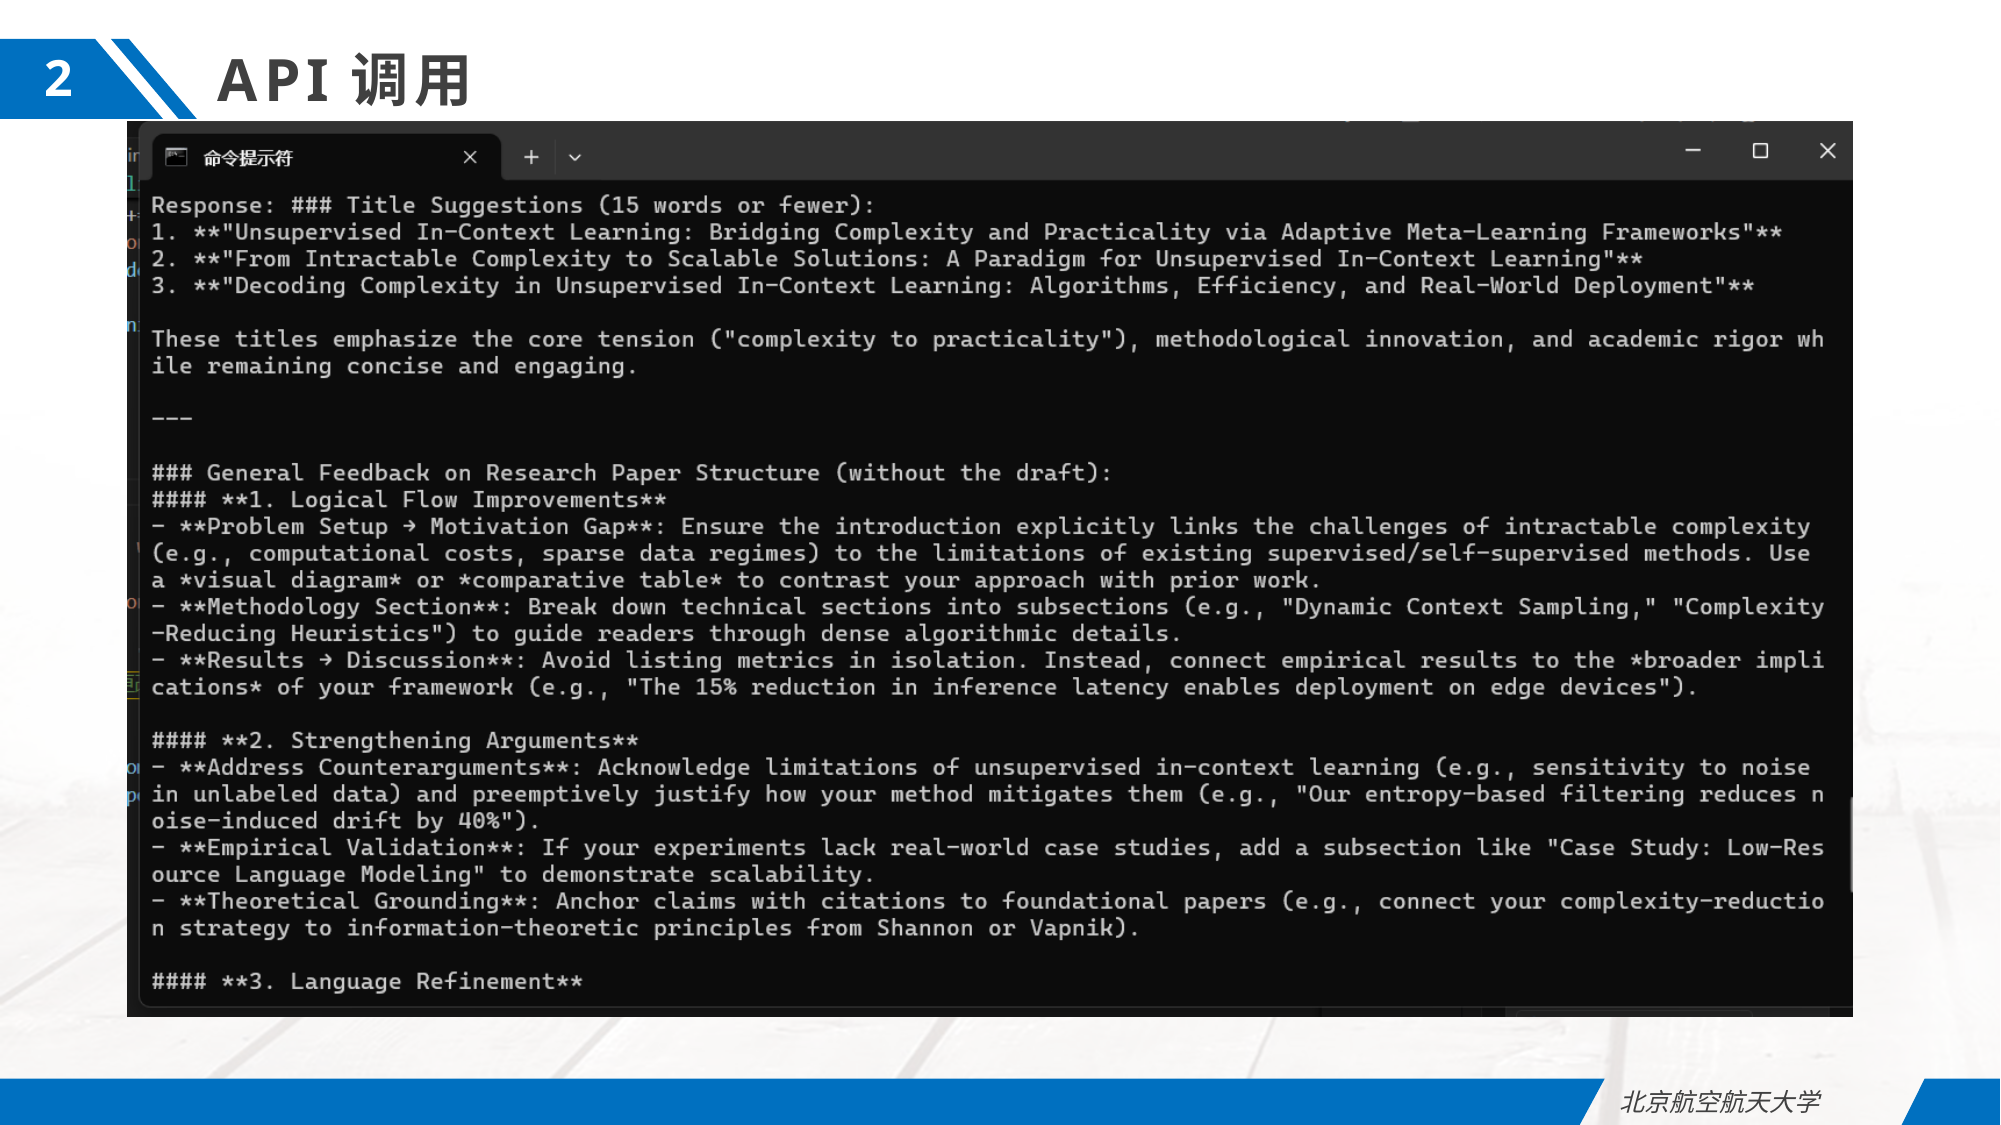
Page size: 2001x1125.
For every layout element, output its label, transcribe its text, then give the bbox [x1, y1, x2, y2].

picture [0, 0, 2001, 1125]
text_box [0, 38, 197, 119]
text_box API调用 [203, 36, 869, 121]
text_box [17, 139, 1963, 1059]
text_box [0, 1078, 2000, 1125]
